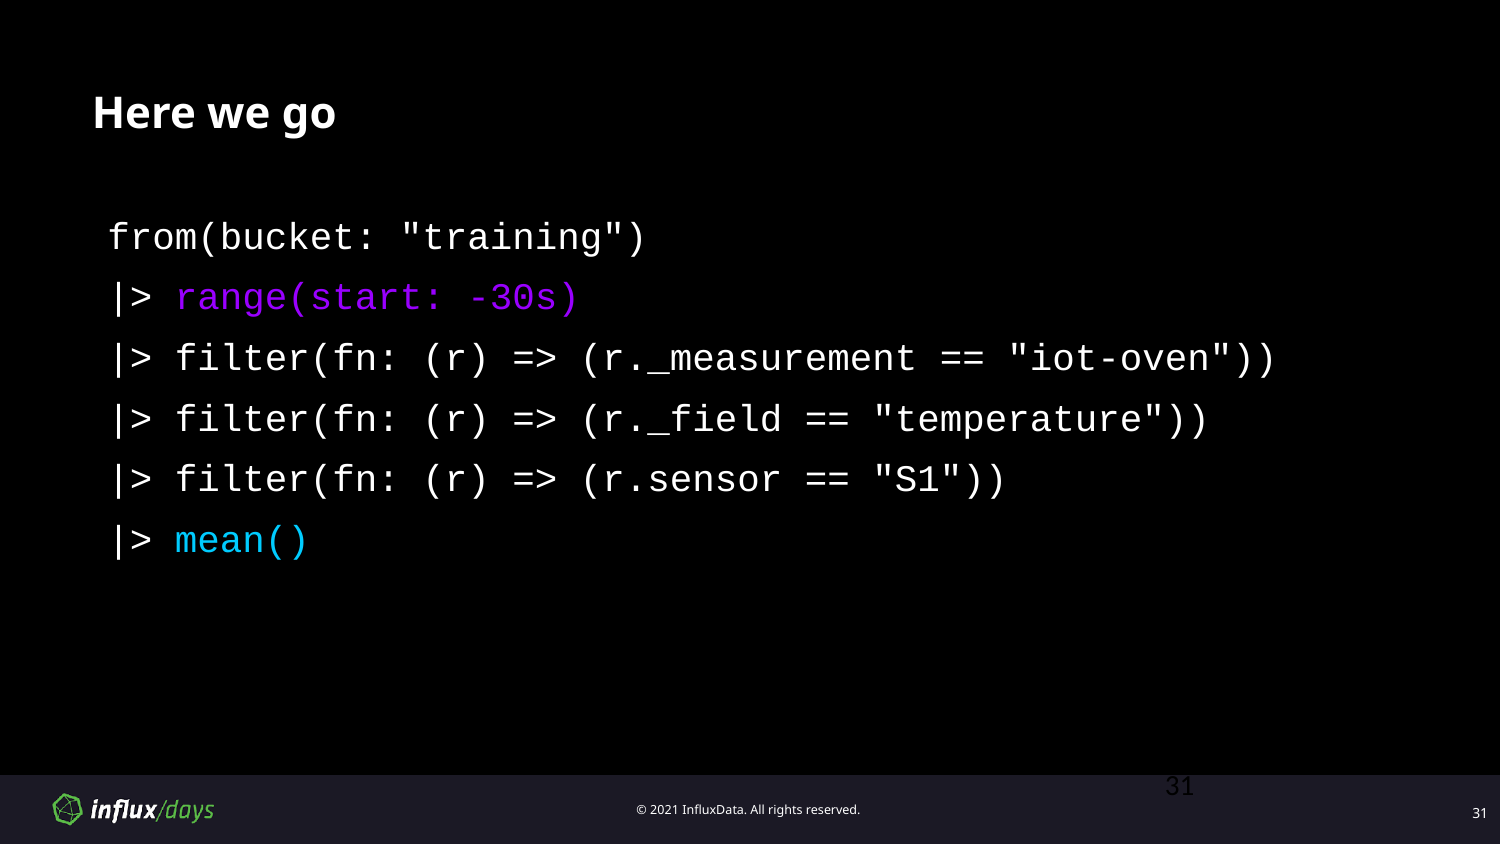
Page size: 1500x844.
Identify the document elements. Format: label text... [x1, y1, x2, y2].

list from(bucket: "training") |> range(start: -30s) |> filter(fn: (r) => (r._measurement == "iot-oven")) |> filter(fn: (r) => (r._field == "temperature")) |> filter(fn: (r) => (r.sensor == "S1")) |> mean() [76, 204, 1424, 761]
picture [0, 775, 1500, 844]
slide_number ‹#› [1149, 759, 1500, 805]
title Here we go [76, 33, 1424, 196]
